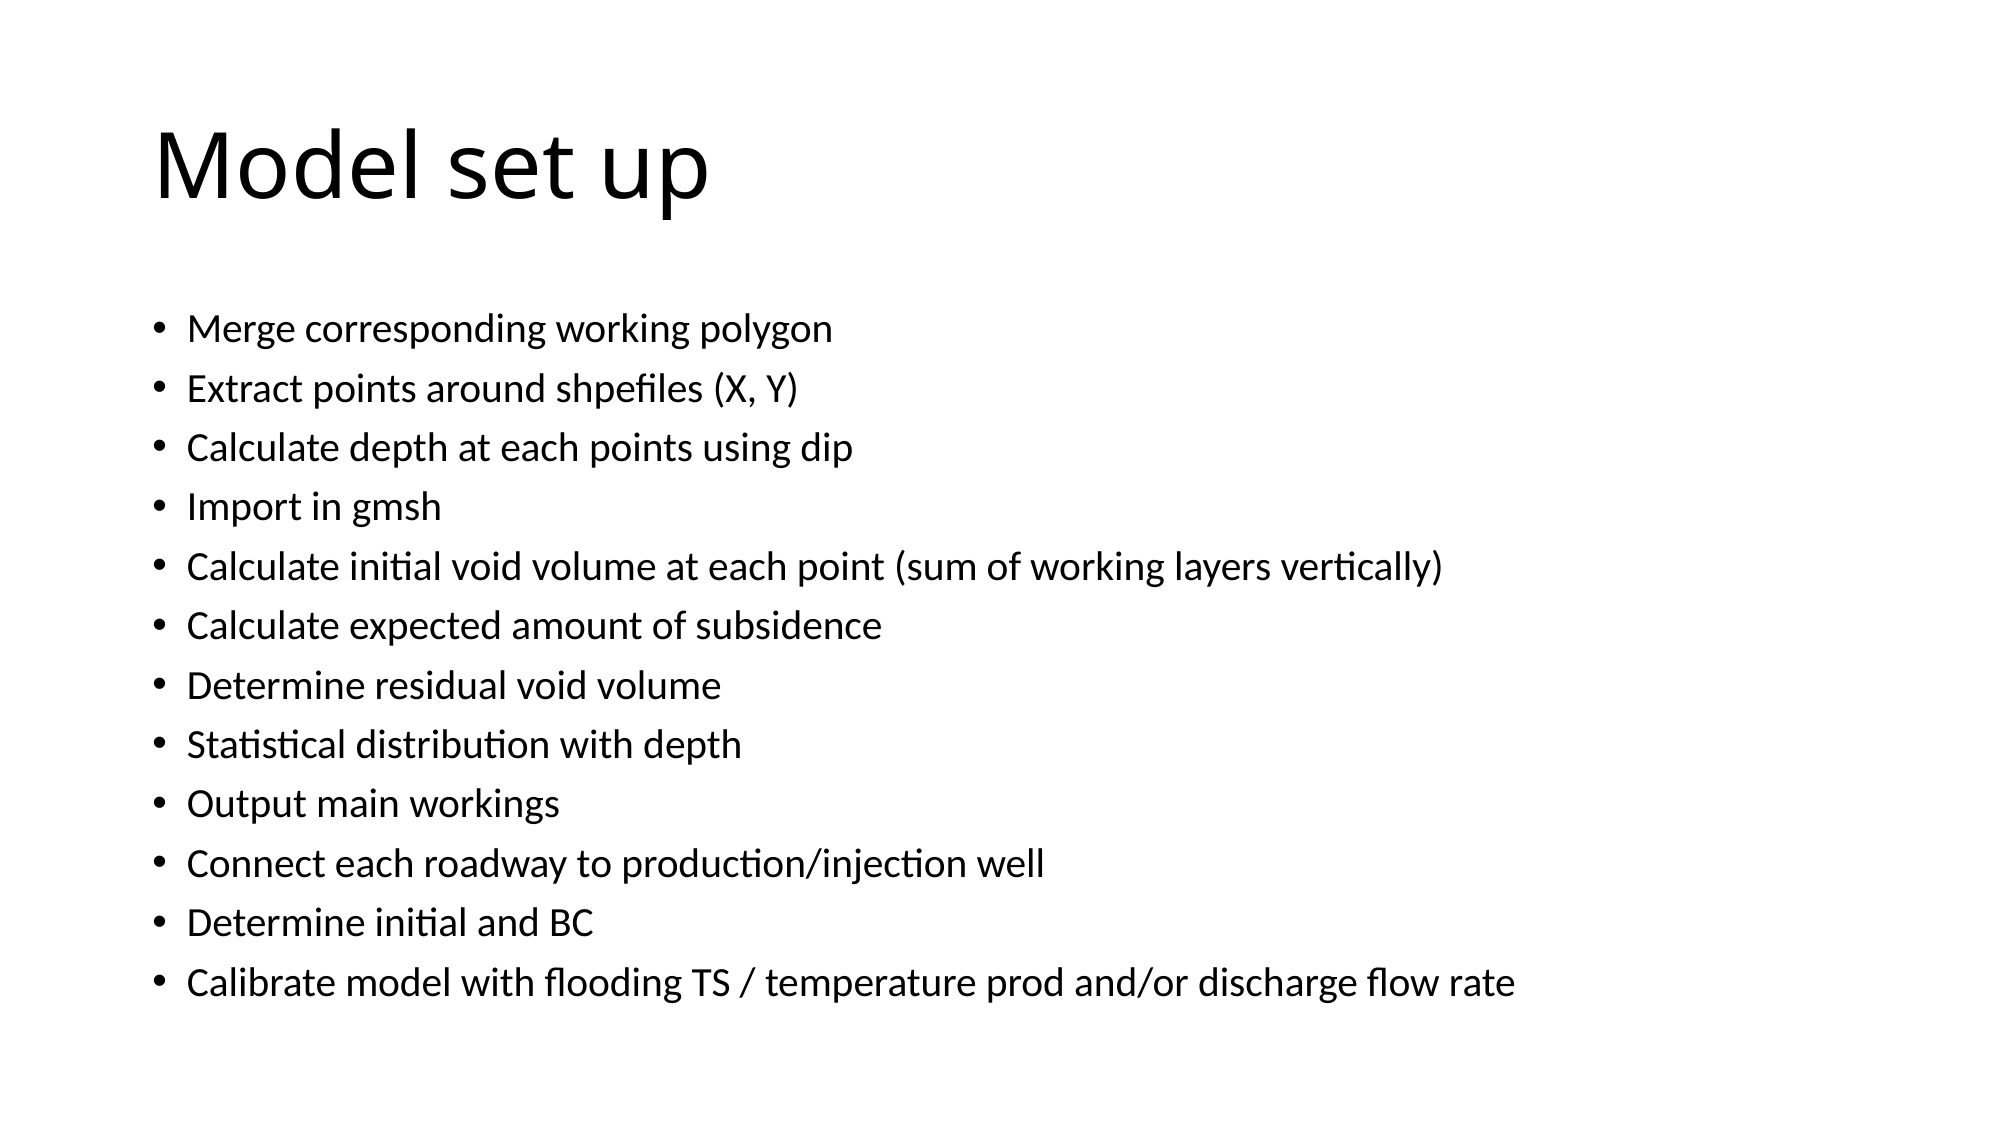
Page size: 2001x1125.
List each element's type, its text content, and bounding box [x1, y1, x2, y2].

list Merge corresponding working polygon Extract points around shpefiles (X, Y) Calculate depth at each points using dip Import in gmsh Calculate initial void volume at each point (sum of working layers vertically) Calculate expected amount of subsidence Determine residual void volume Statistical distribution with depth Output main workings Connect each roadway to production/injection well Determine initial and BC Calibrate model with flooding TS / temperature prod and/or discharge flow rate [137, 299, 1863, 1014]
title Model set up [137, 59, 1863, 278]
